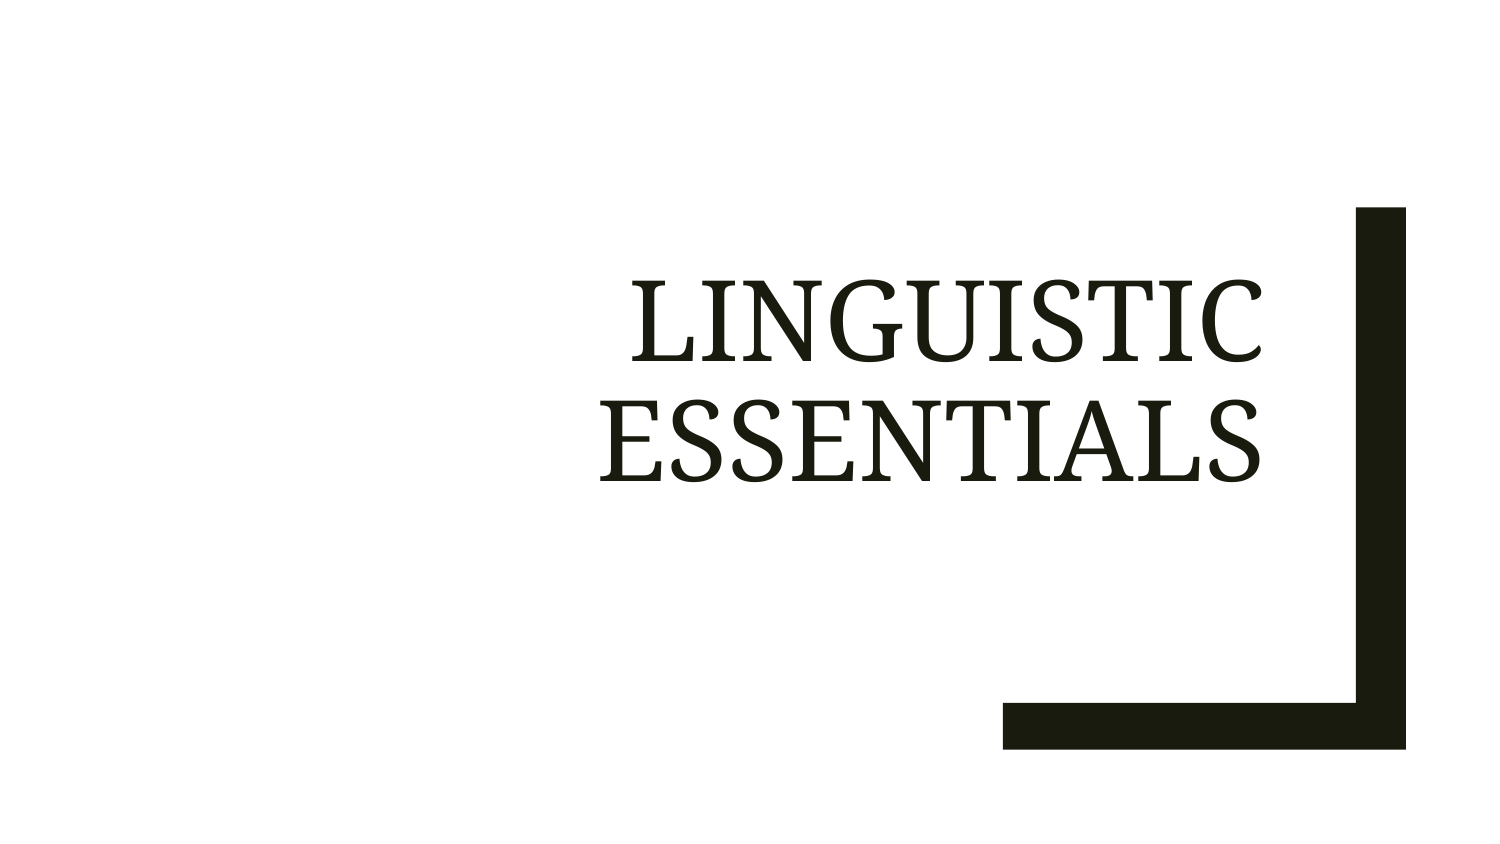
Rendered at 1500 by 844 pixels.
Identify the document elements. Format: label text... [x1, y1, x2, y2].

title LINGUISTIC ESSENTIALS [94, 160, 1277, 512]
